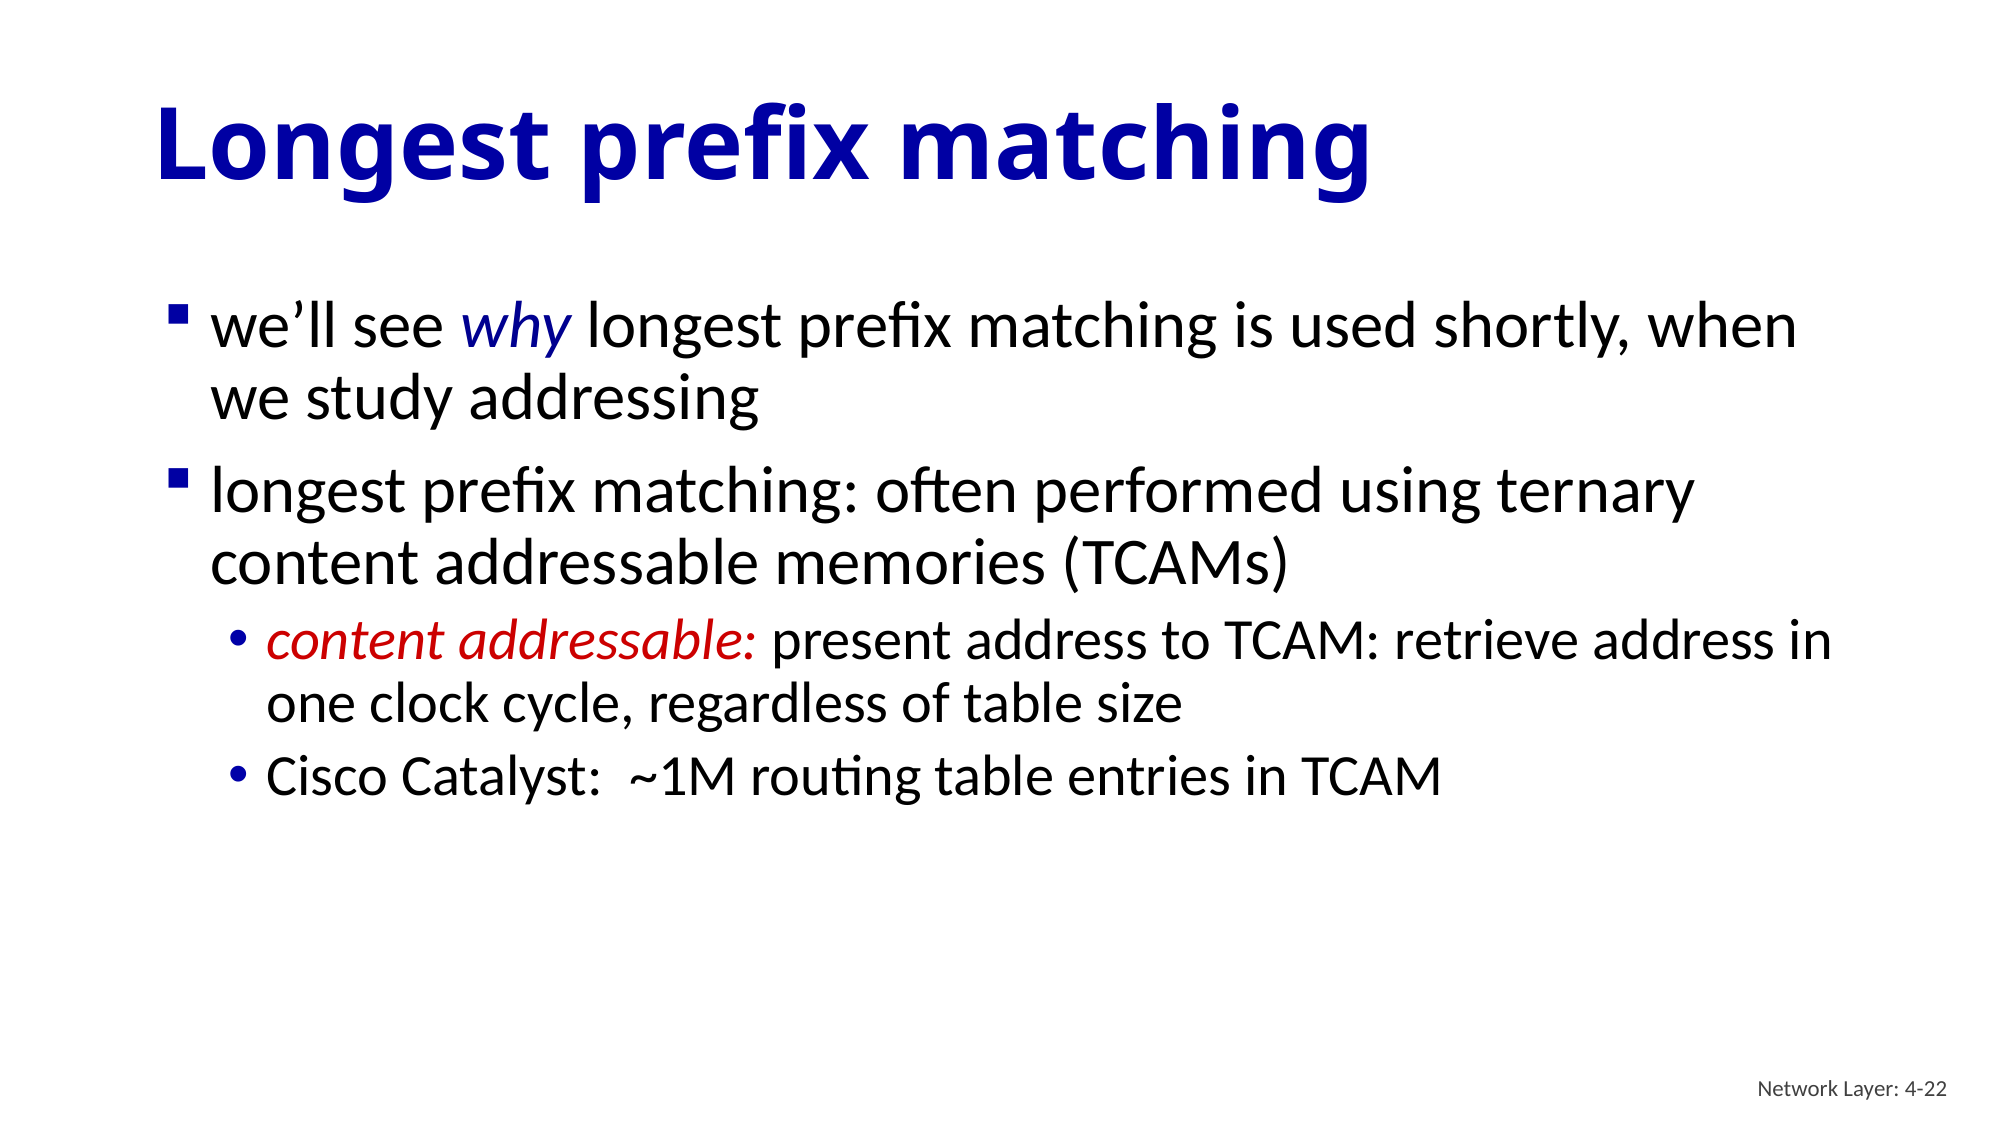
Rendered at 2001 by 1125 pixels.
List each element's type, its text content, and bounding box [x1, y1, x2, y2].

title Longest prefix matching [137, 74, 1863, 221]
slide_number Network Layer: 4- [1512, 1056, 1963, 1117]
list we’ll see why longest prefix matching is used shortly, when we study addressing longest prefix matching: often performed using ternary content addressable memories (TCAMs) content addressable: present address to TCAM: retrieve address in one clock cycle, regardless of table size Cisco Catalyst: ~1M routing table entries in TCAM [137, 282, 1863, 997]
